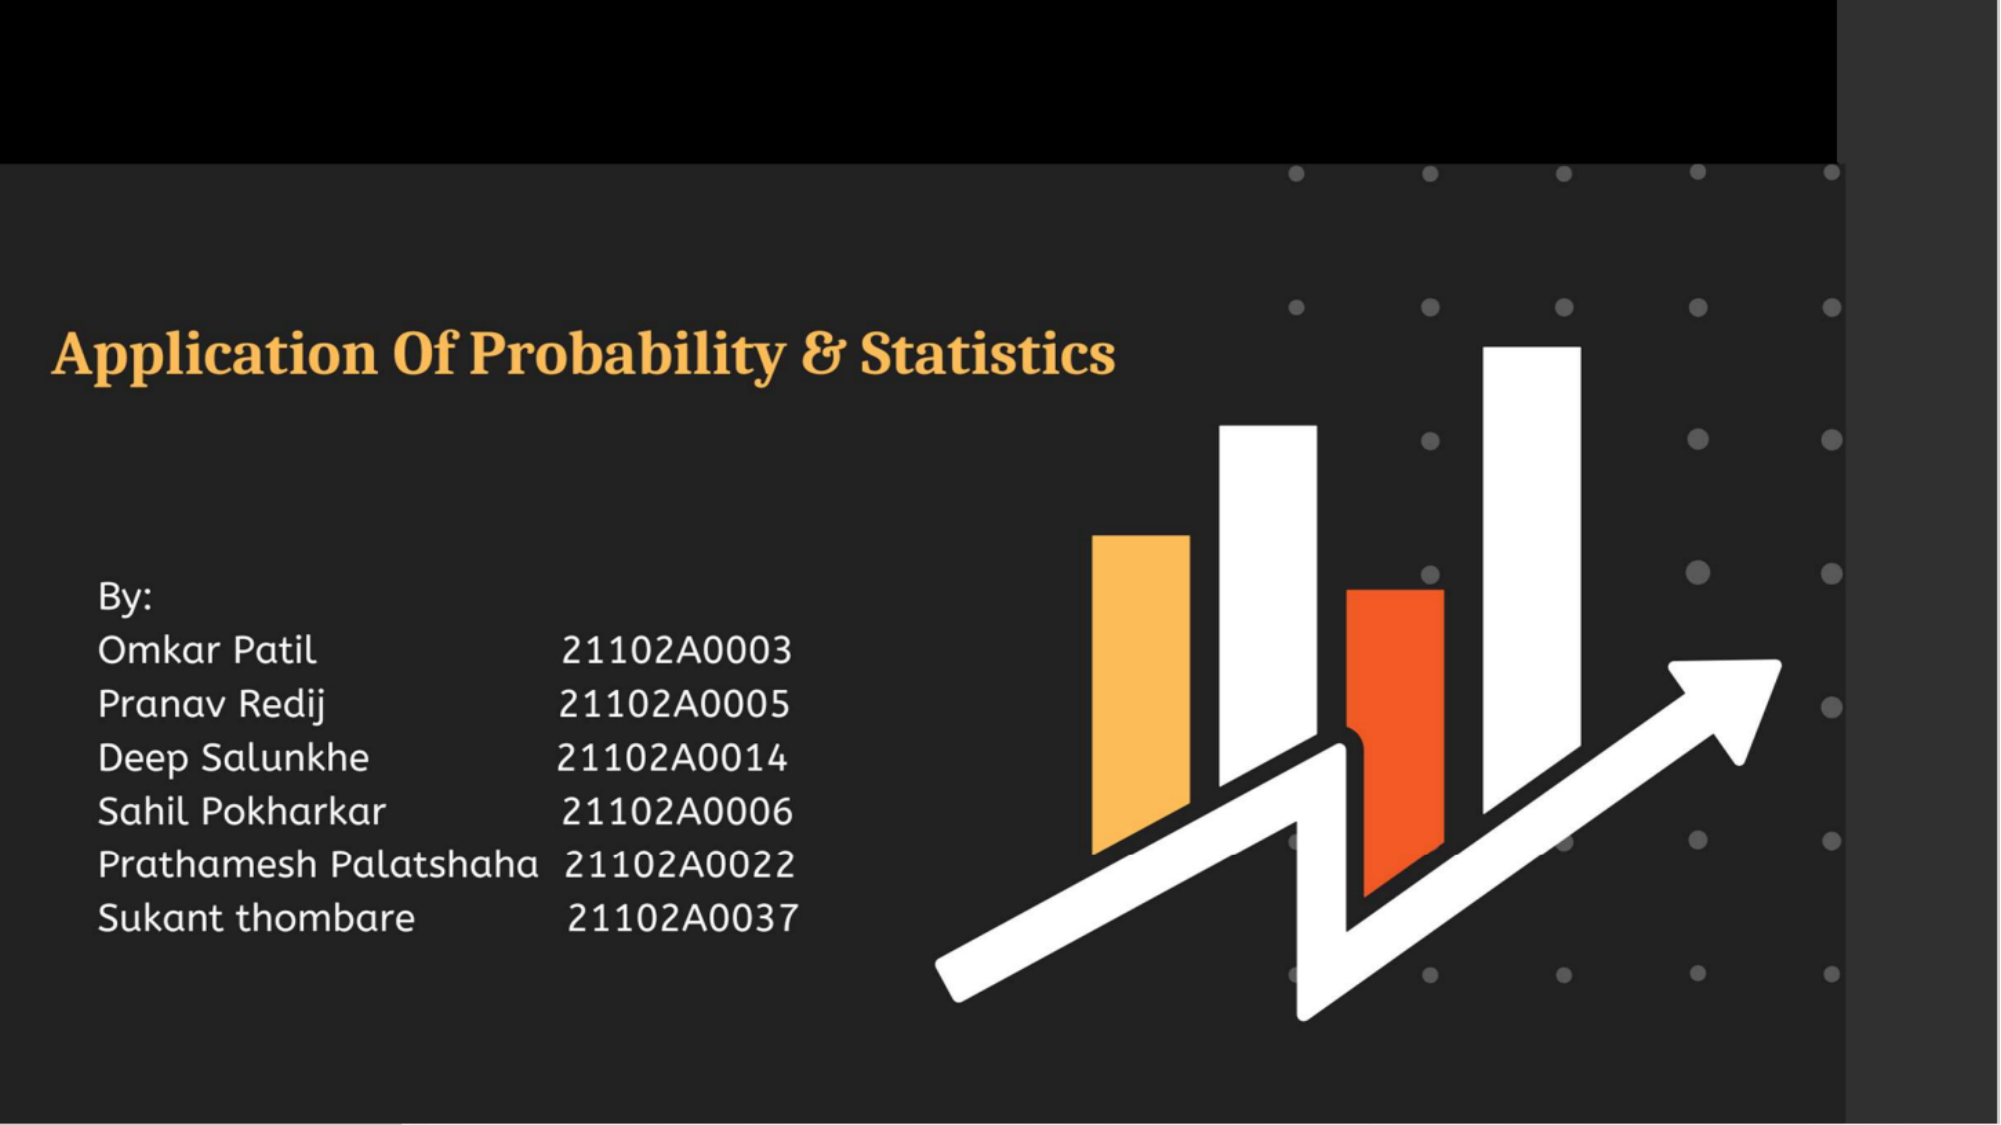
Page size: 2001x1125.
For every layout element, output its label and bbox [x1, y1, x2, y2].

text_box [236, 911, 250, 916]
picture [0, 0, 2000, 1125]
